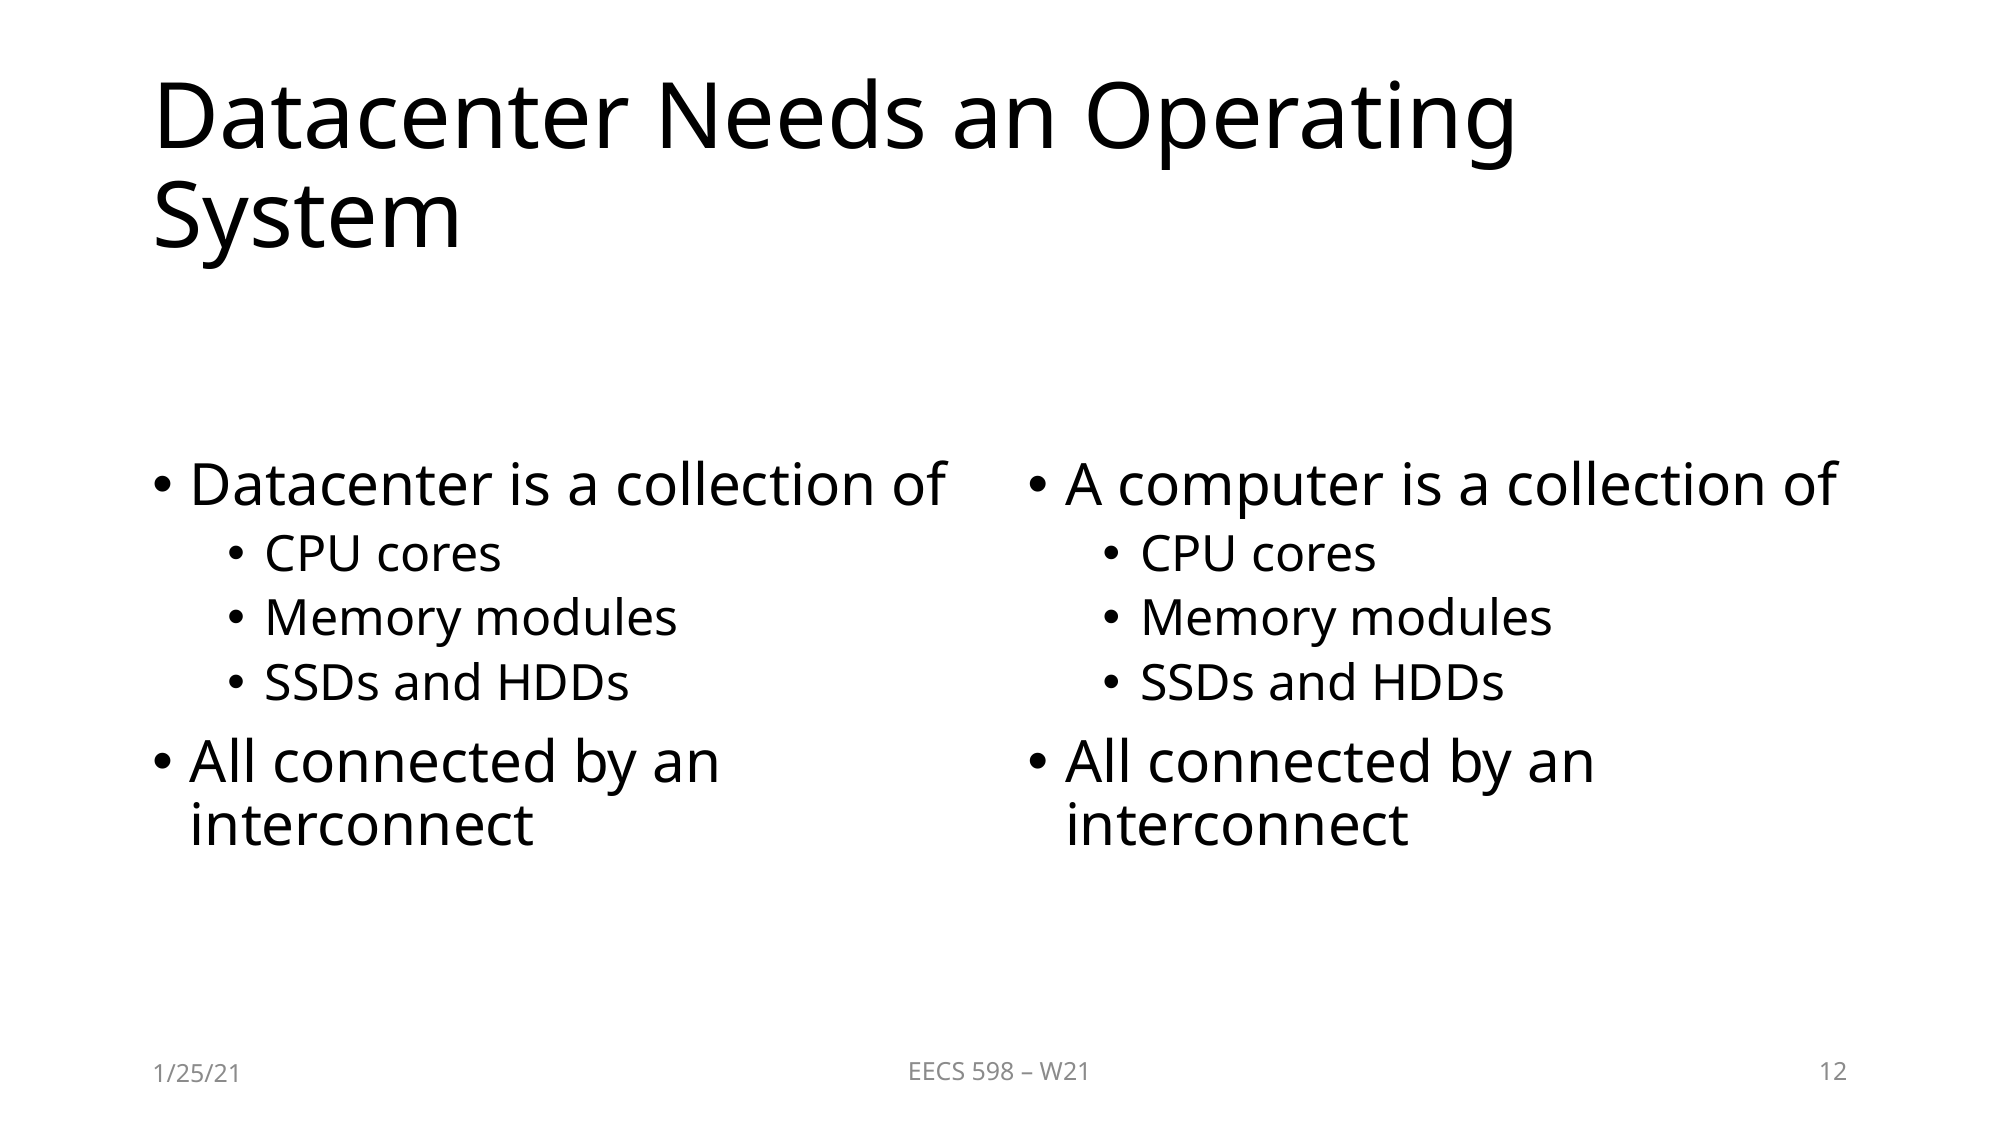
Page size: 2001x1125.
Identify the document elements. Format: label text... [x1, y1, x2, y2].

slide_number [137, 1042, 588, 1103]
footer EECS 598 – W21 [662, 1042, 1338, 1103]
list A computer is a collection of CPU cores Memory modules SSDs and HDDs All connected by an interconnect [1012, 299, 1863, 1014]
title Datacenter Needs an Operating System [137, 59, 1863, 278]
slide_number 12 [1412, 1042, 1863, 1103]
list Datacenter is a collection of CPU cores Memory modules SSDs and HDDs All connected by an interconnect [137, 299, 988, 1014]
